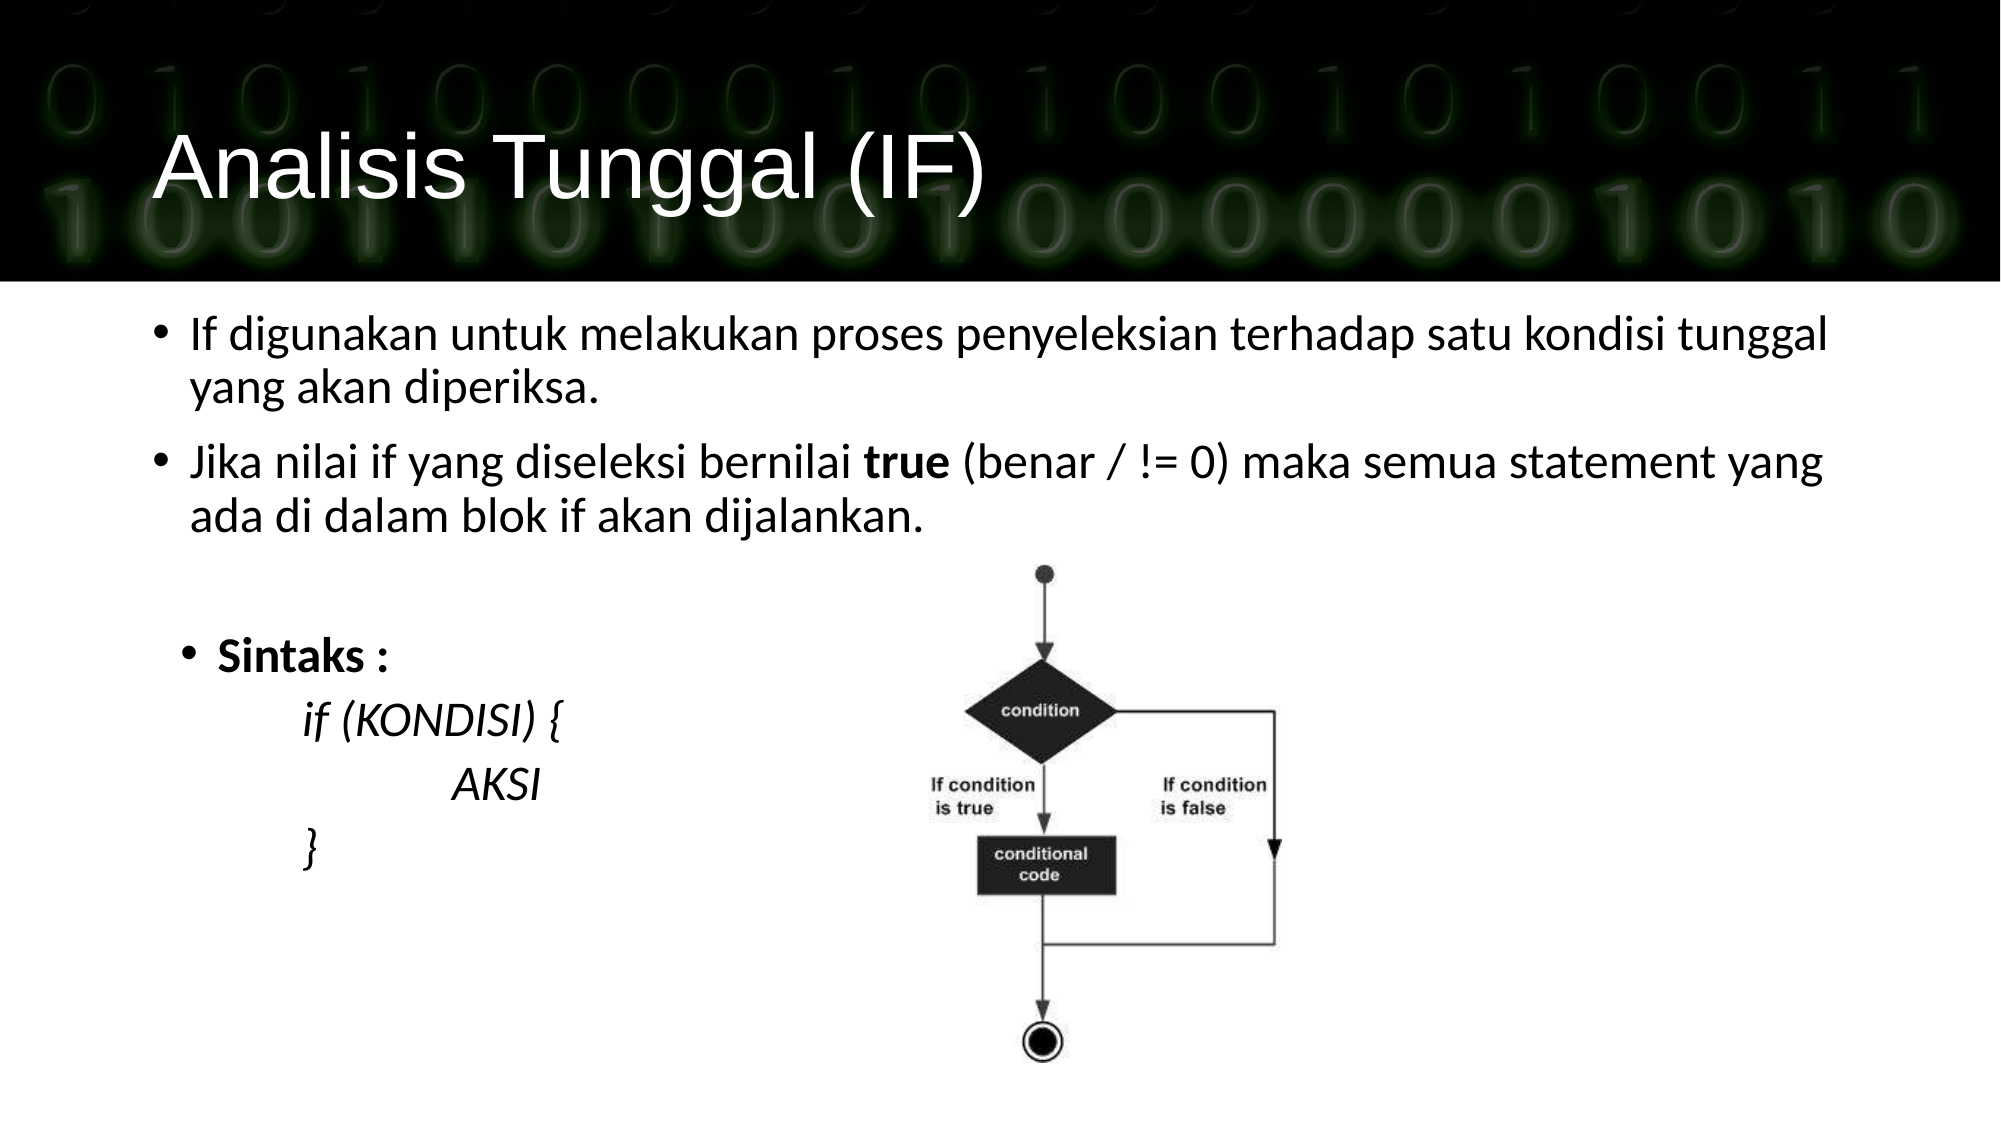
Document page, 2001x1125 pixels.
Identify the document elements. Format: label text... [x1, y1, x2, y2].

picture [0, 0, 2001, 1125]
text_box Analisis Tunggal (IF) [137, 59, 1863, 278]
text_box If digunakan untuk melakukan proses penyeleksian terhadap satu kondisi tunggal yang akan diperiksa. Jika nilai if yang diseleksi bernilai true (benar / != 0) maka semua statement yang ada di dalam blok if akan dijalankan. Sintaks : if (KONDISI) { AKSI } [137, 299, 1863, 1014]
